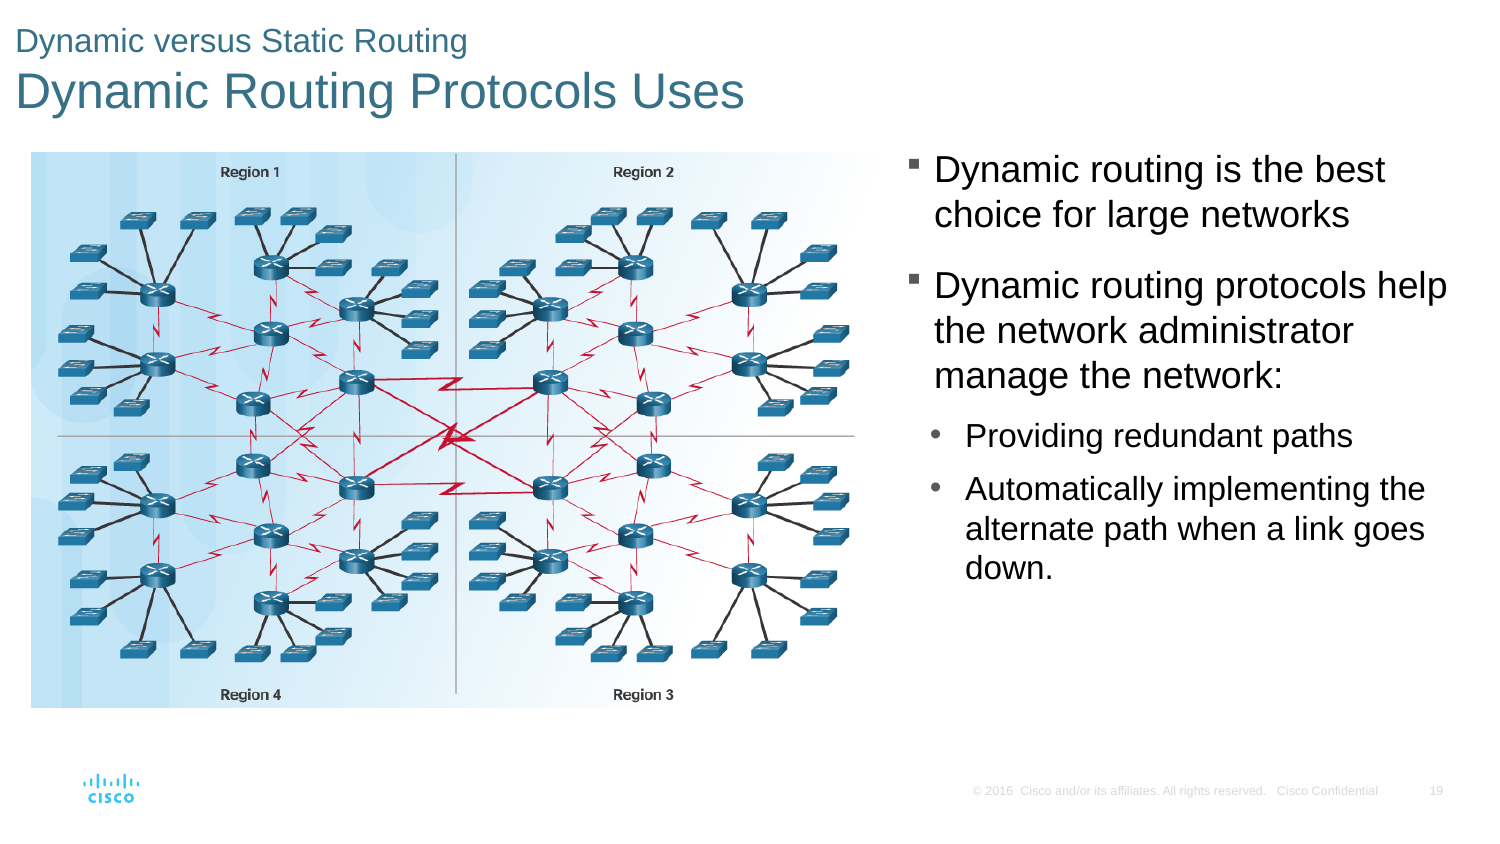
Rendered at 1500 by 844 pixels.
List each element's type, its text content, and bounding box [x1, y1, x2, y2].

list Dynamic routing is the best choice for large networks Dynamic routing protocols help the network administrator manage the network: Providing redundant paths Automatically implementing the alternate path when a link goes down. [891, 138, 1500, 844]
title Dynamic versus Static Routing Dynamic Routing Protocols Uses [0, 6, 1500, 131]
picture [31, 152, 876, 708]
